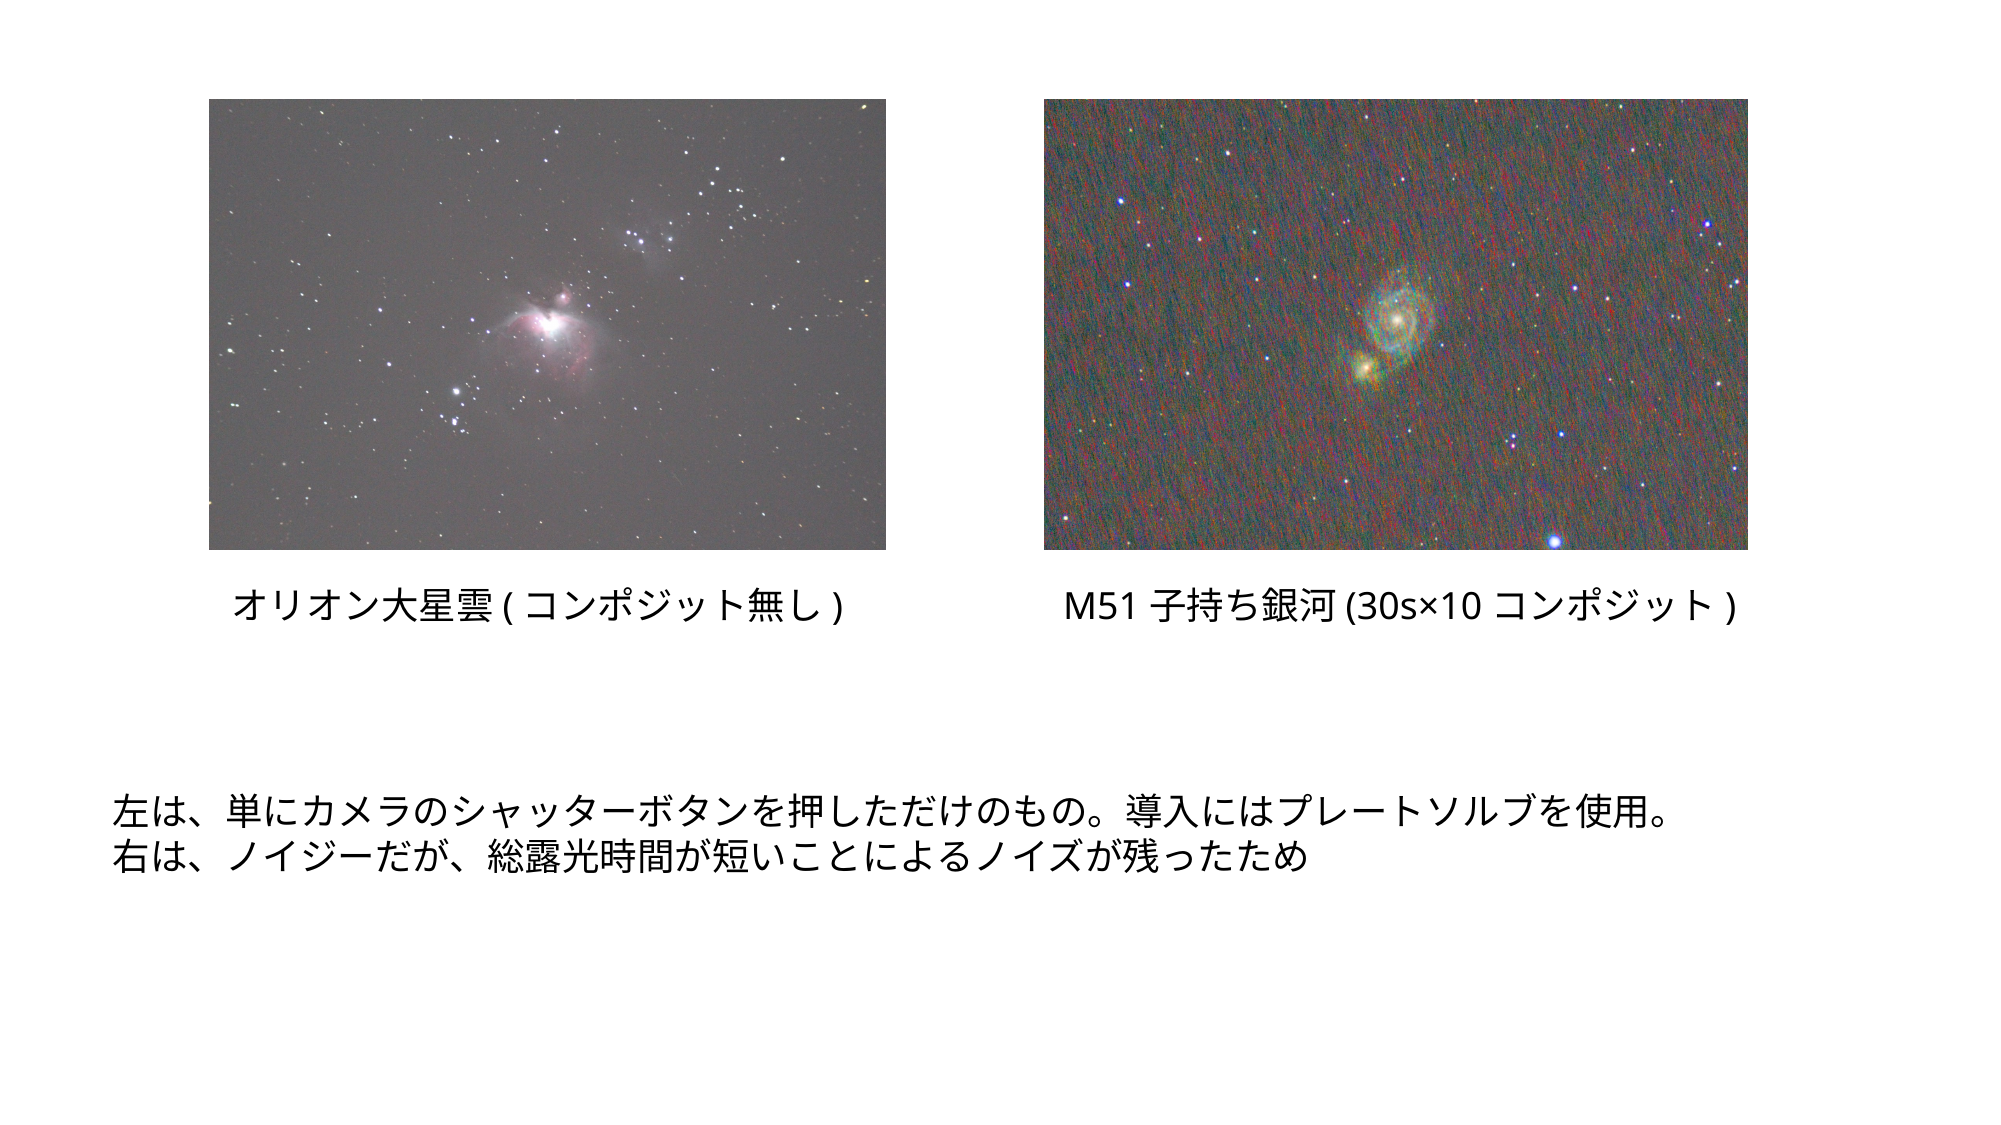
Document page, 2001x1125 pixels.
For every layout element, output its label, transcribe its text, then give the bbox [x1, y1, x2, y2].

picture [209, 99, 886, 550]
text_box 左は、単にカメラのシャッターボタンを押しただけのもの。導入にはプレートソルブを使用。 右は、ノイジーだが、総露光時間が短いことによるノイズが残ったため [98, 780, 1703, 886]
text_box M51子持ち銀河(30s×10コンポジット) [1048, 574, 1752, 635]
text_box オリオン大星雲(コンポジット無し) [216, 574, 858, 635]
picture [1044, 99, 1748, 550]
